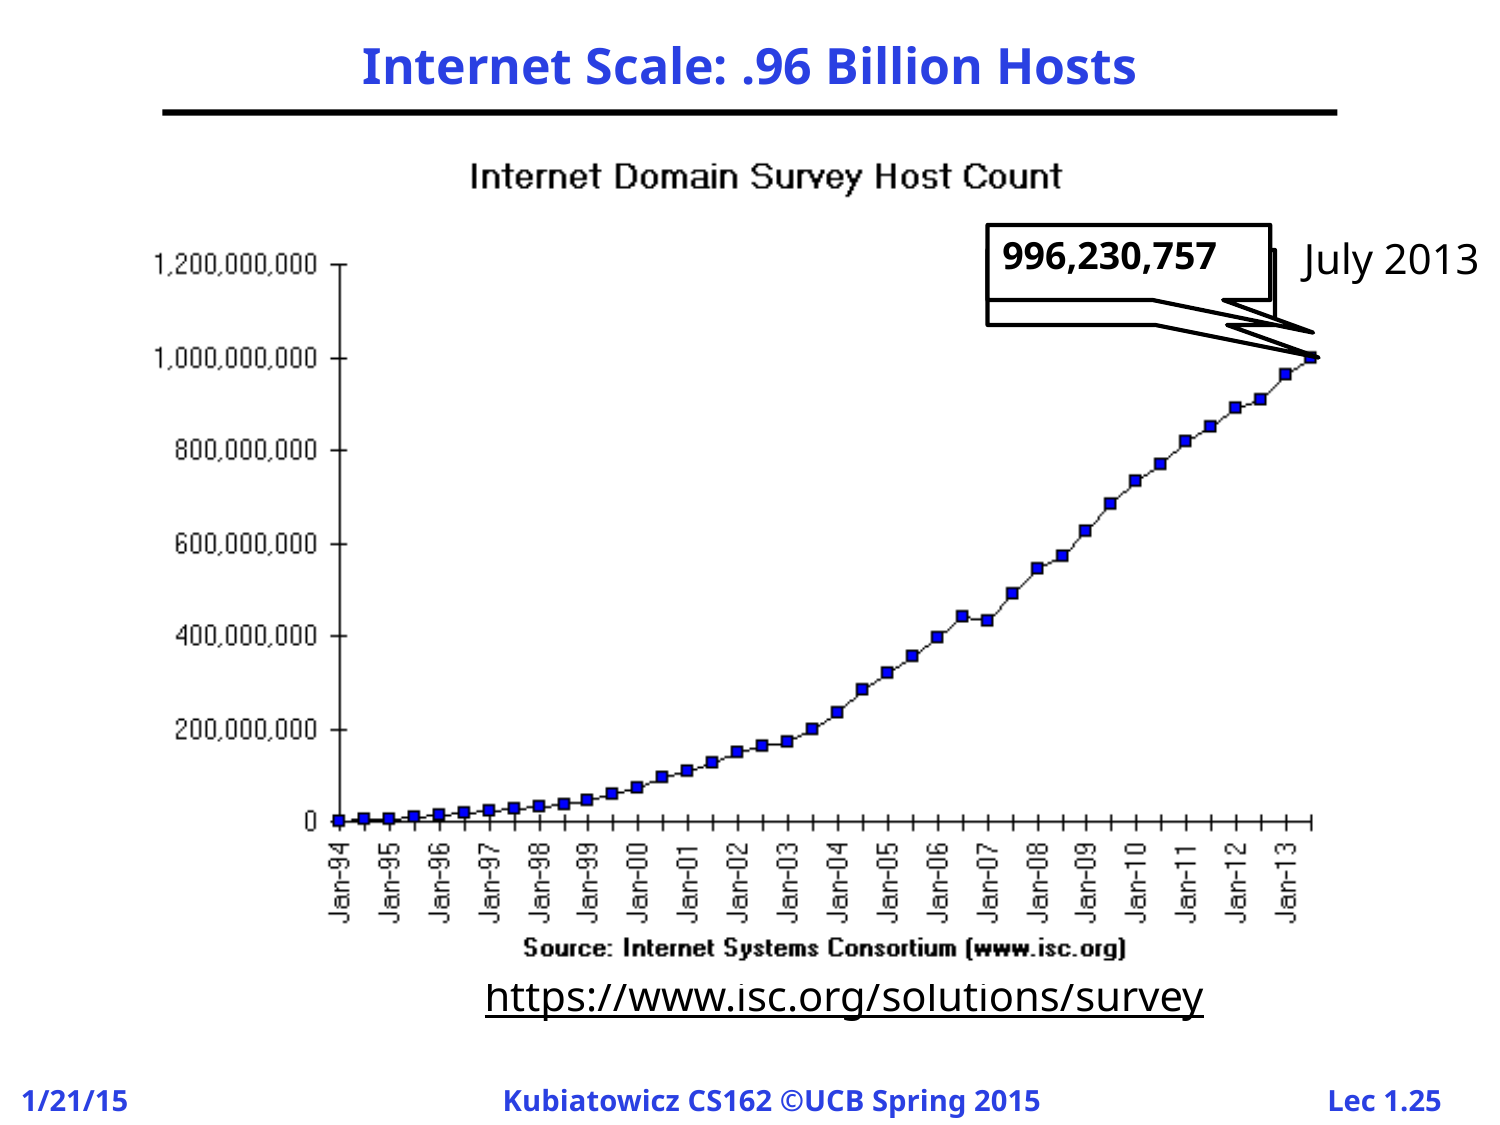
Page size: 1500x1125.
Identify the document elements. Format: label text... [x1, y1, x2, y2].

title Internet Scale: .96 Billion Hosts [162, 24, 1338, 113]
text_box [987, 224, 1500, 301]
picture [135, 141, 1363, 984]
text_box https://www.isc.org/solutions/survey [469, 992, 1230, 1035]
